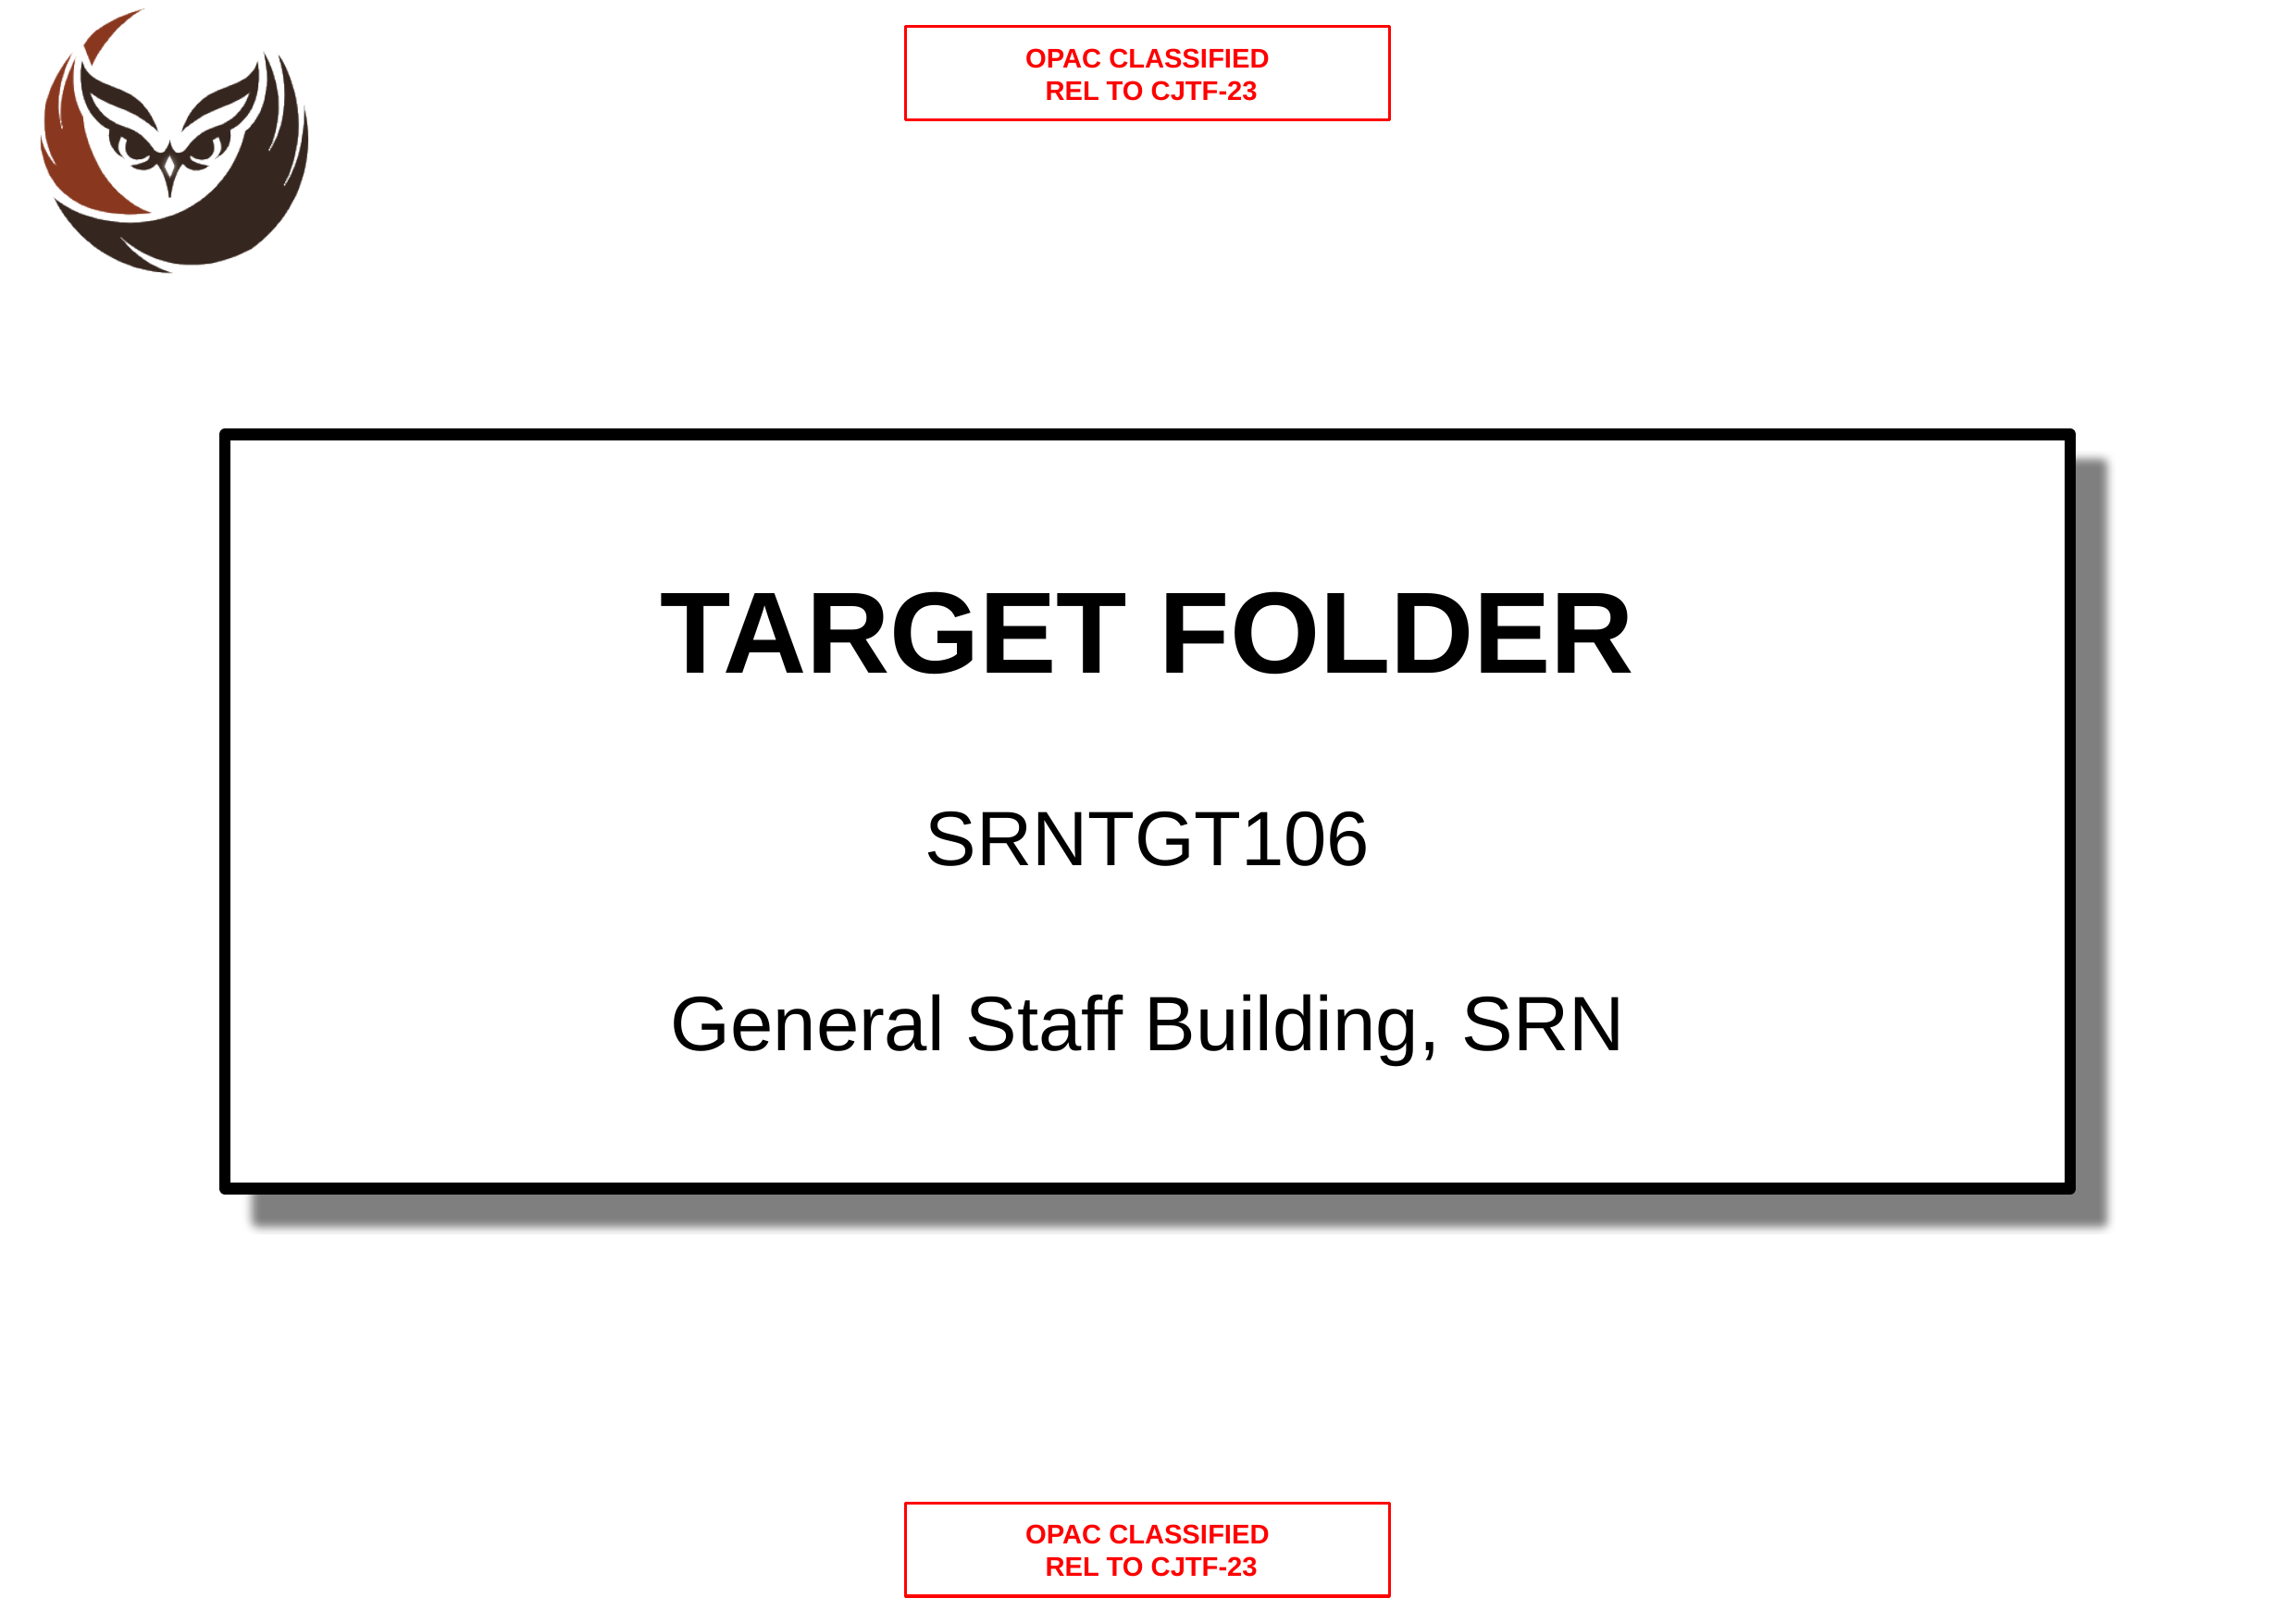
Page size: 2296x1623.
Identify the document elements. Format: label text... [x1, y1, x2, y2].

picture [0, 0, 339, 298]
text_box OPAC CLASSIFIED REL TO CJTF-23 [905, 1503, 1390, 1597]
title TARGET FOLDER SRNTGT106 General Staff Building, SRN [225, 434, 2071, 1189]
text_box OPAC CLASSIFIED REL TO CJTF-23 [905, 26, 1390, 120]
